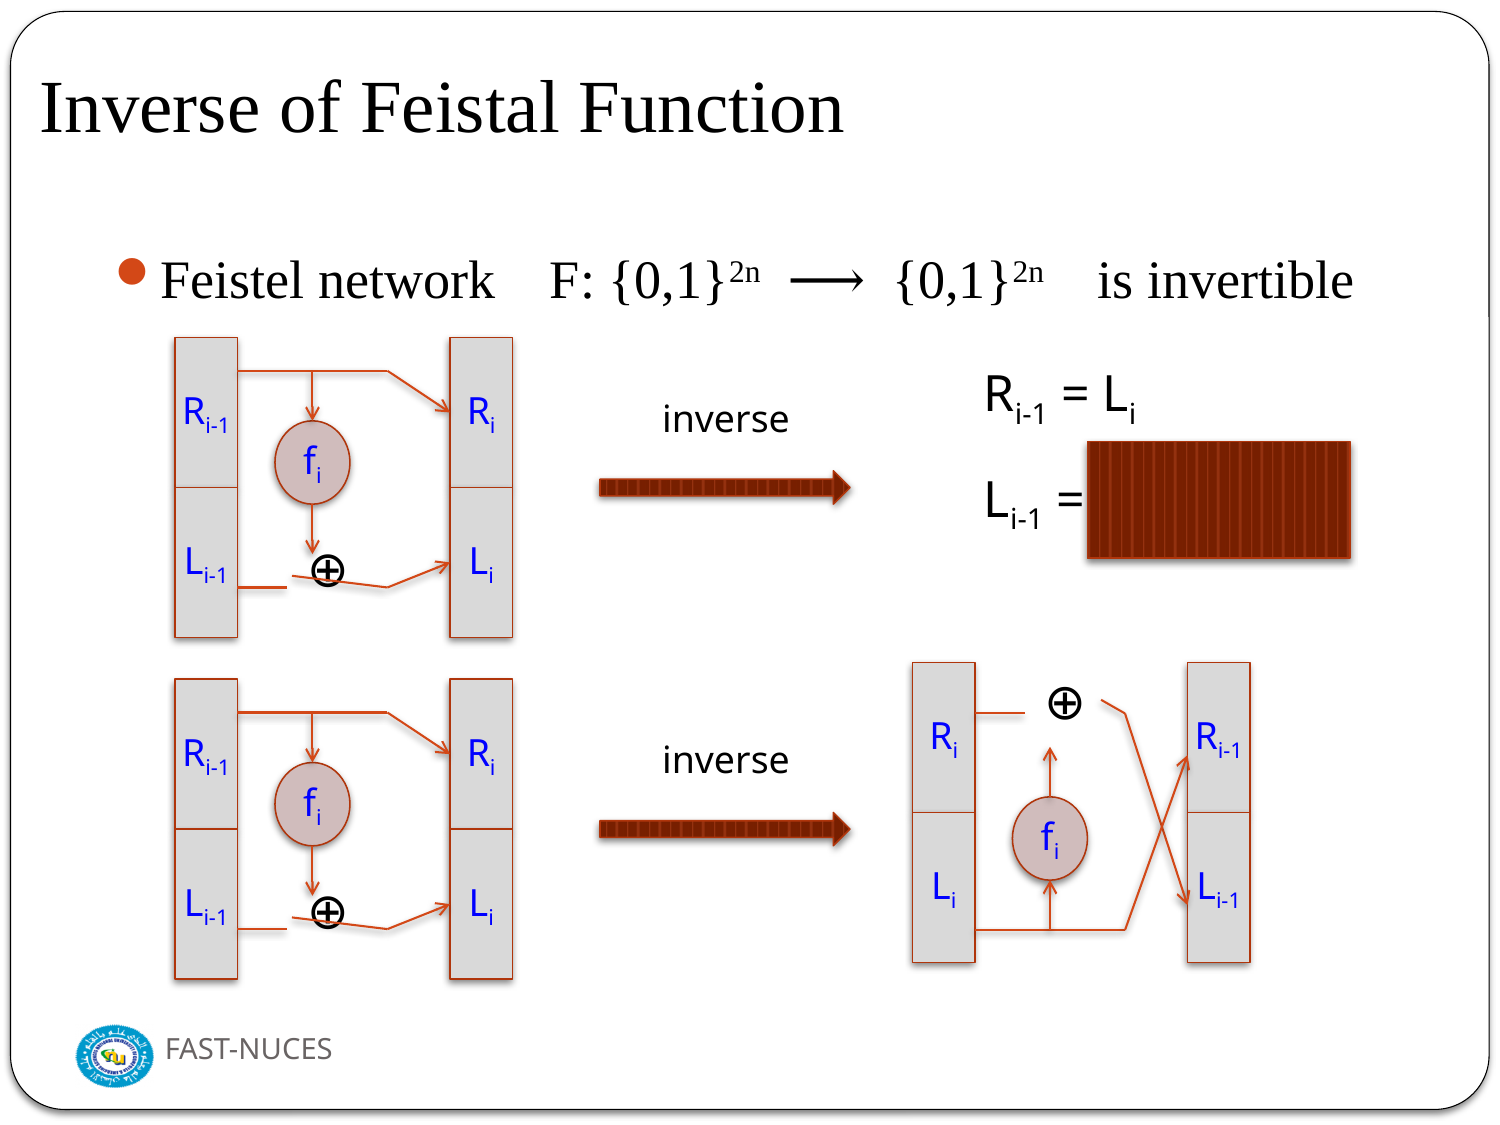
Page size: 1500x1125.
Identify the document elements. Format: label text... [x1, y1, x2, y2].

list Feistel network F: {0,1}2n ⟶ {0,1}2n is invertible [99, 237, 1425, 988]
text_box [599, 387, 851, 505]
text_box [174, 337, 513, 638]
title Inverse of Feistal Function [24, 0, 1300, 163]
picture [74, 1024, 154, 1088]
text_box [174, 678, 513, 980]
picture [91, 1038, 138, 1075]
footer FAST-NUCES [150, 1012, 800, 1088]
text_box [1087, 441, 1351, 559]
picture [123, 1060, 154, 1088]
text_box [599, 728, 851, 846]
text_box Ri-1 = Li Li-1 = fi(Li) ⨁ Ri [969, 354, 1329, 543]
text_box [912, 662, 1251, 963]
